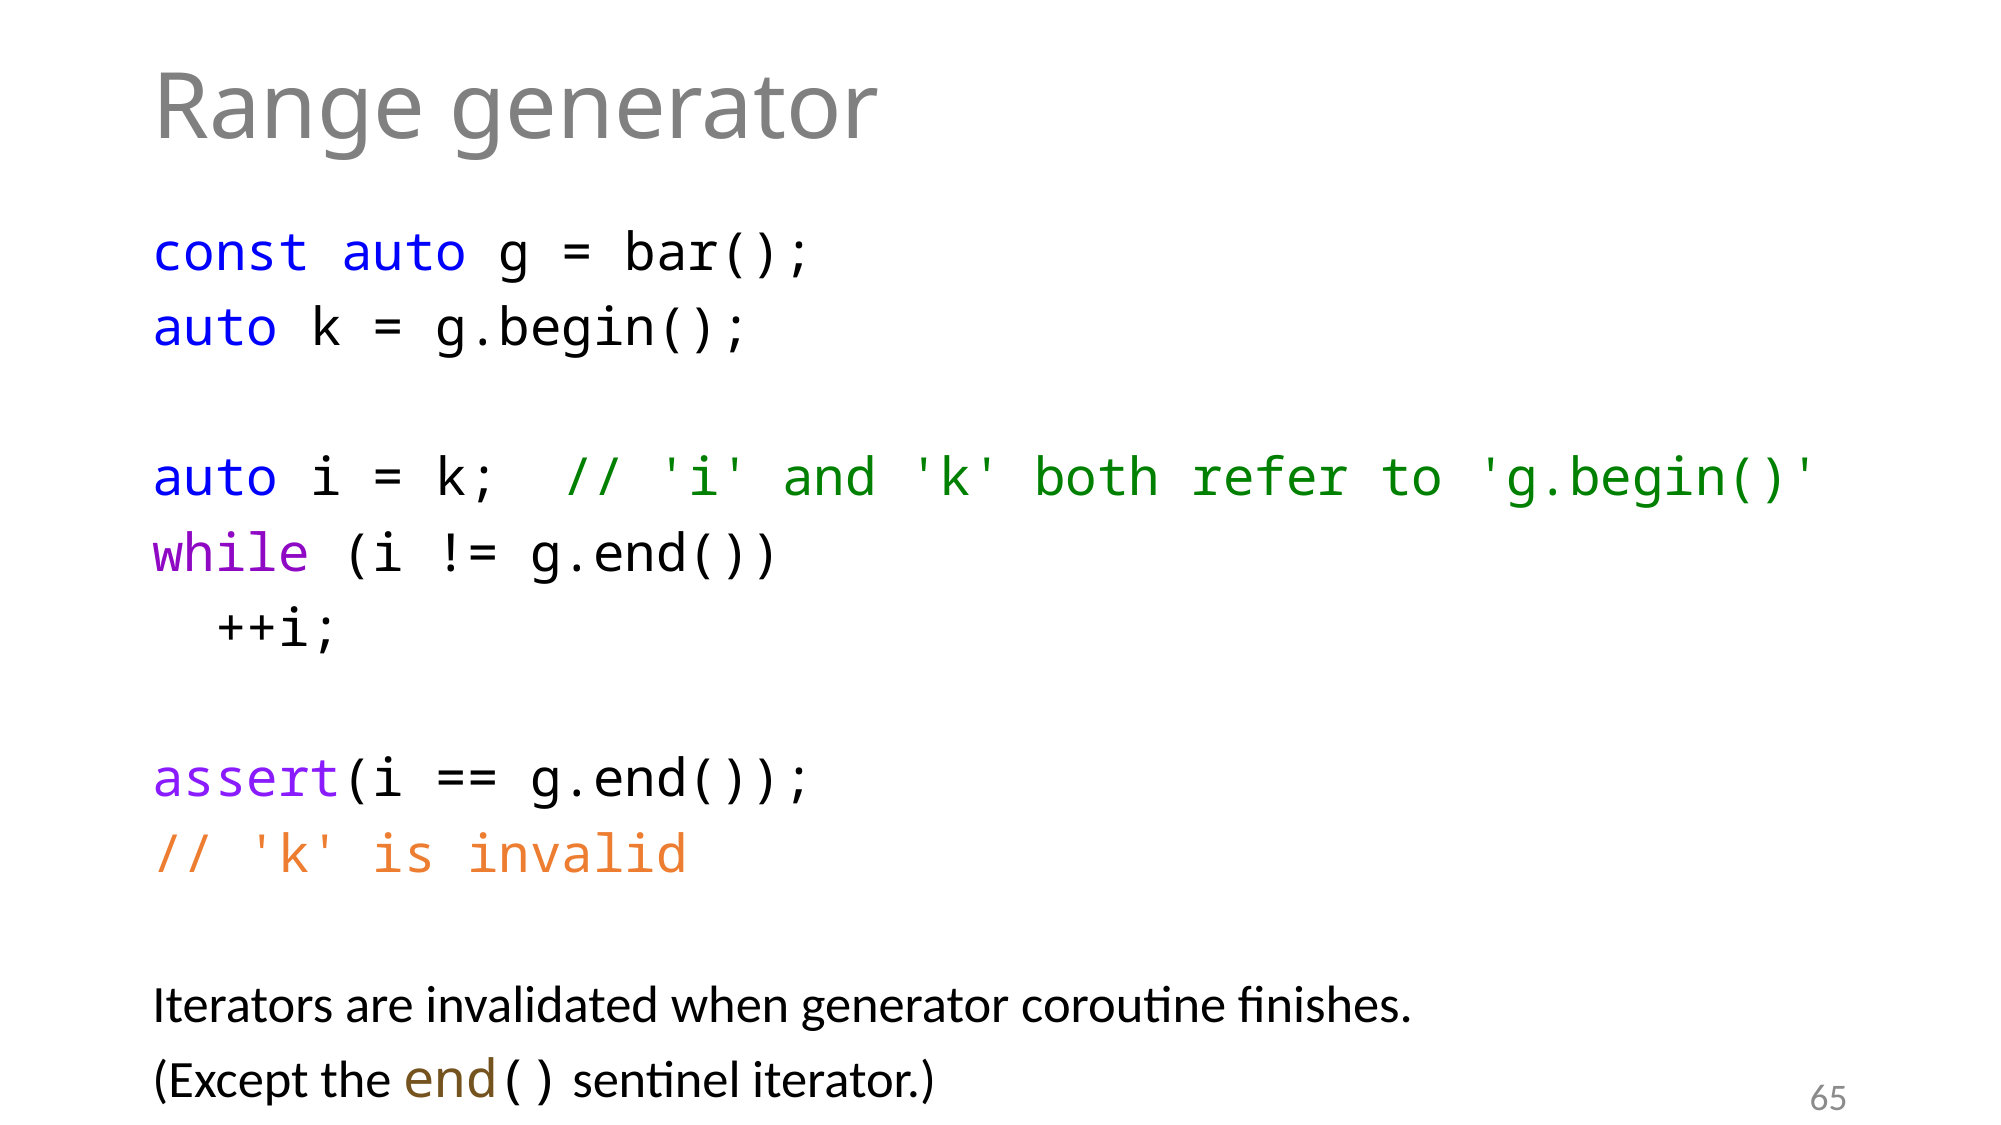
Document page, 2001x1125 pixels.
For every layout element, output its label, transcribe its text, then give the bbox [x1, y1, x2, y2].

list const auto g = bar(); auto k = g.begin(); auto i = k; // 'i' and 'k' both refer to 'g.begin()' while (i != g.end()) ++i; assert(i == g.end()); // 'k' is invalid Iterators are invalidated when generator coroutine finishes. (Except the end() sentinel iterator.) [137, 217, 2000, 1125]
slide_number 65 [1412, 1065, 1863, 1125]
title Range generator [137, 0, 1863, 217]
